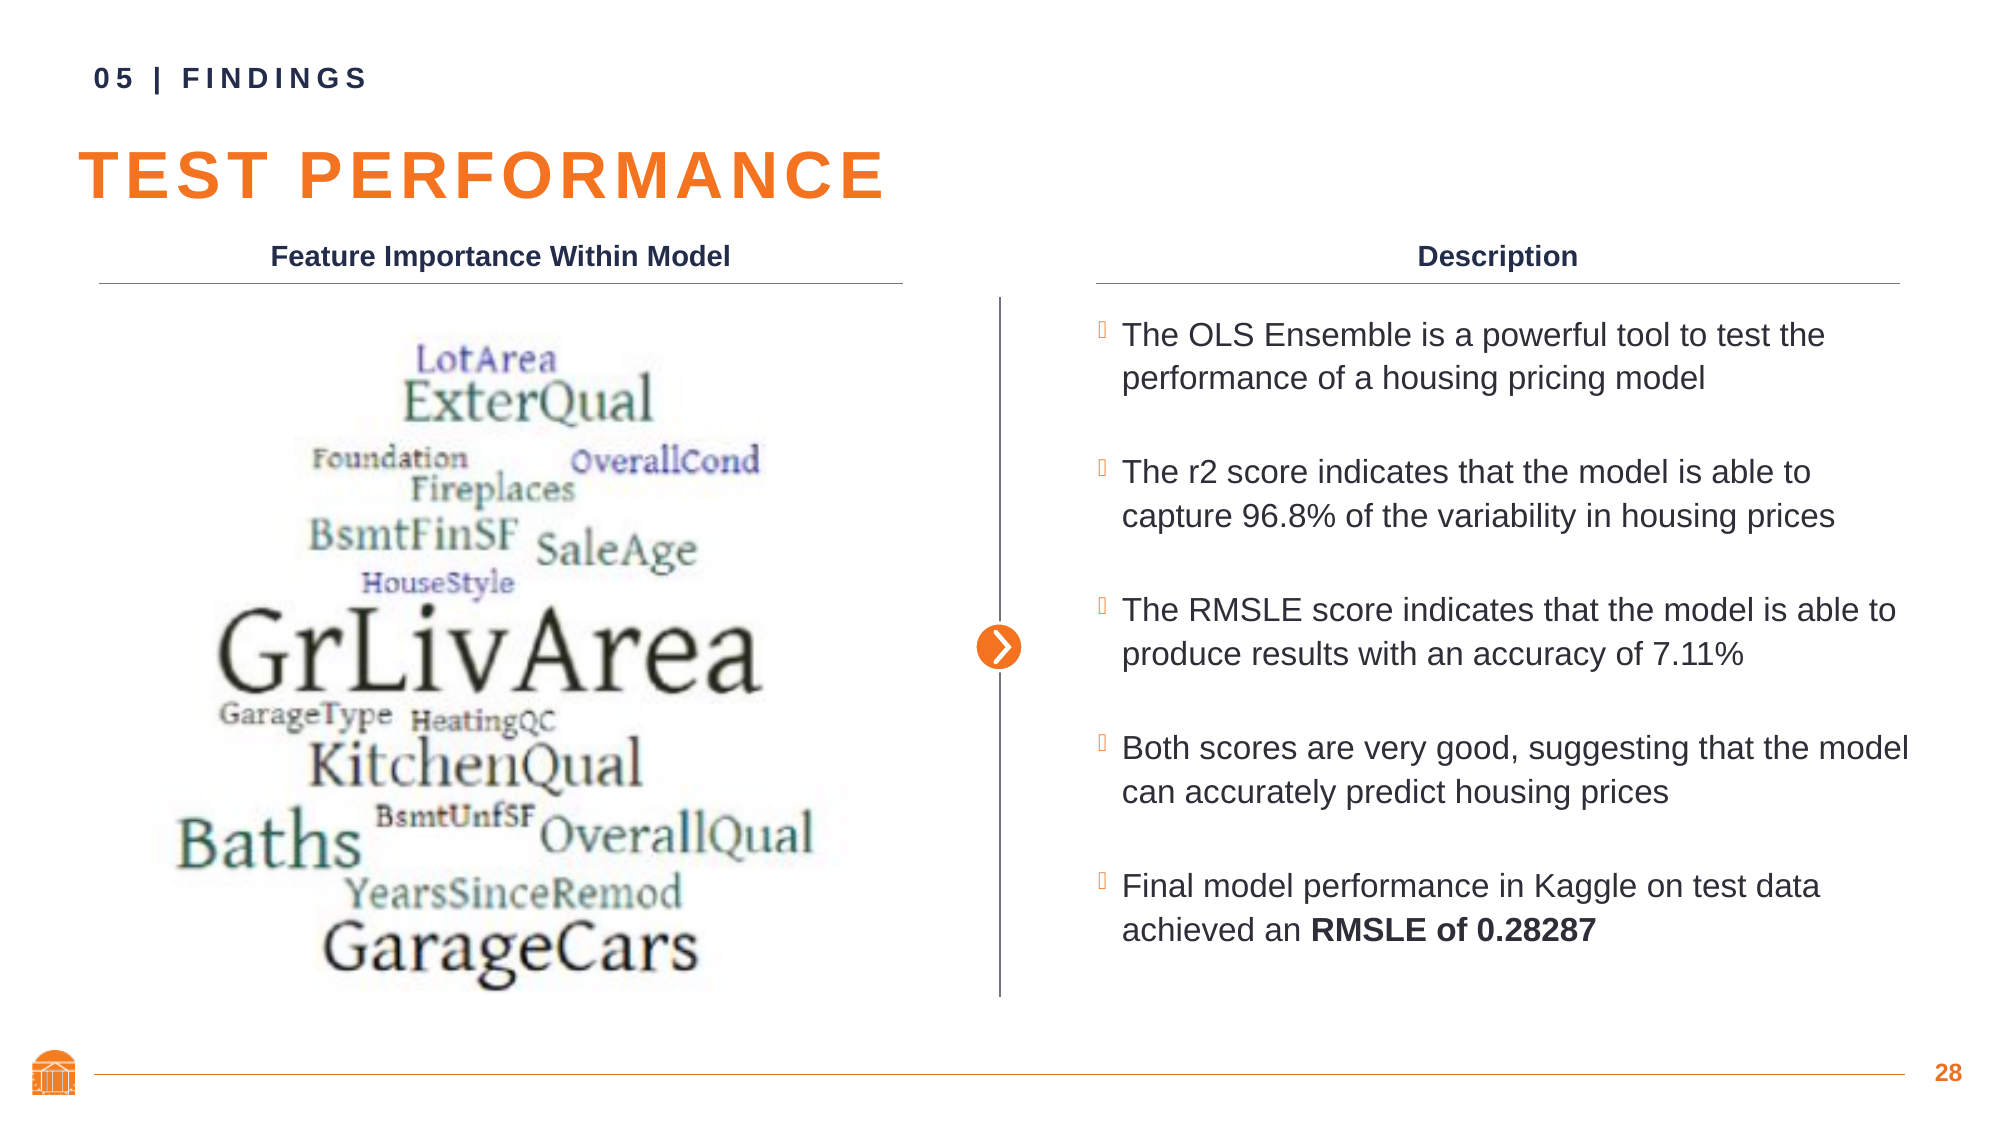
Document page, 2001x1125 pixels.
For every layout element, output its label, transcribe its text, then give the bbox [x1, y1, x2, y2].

title Test PERFORMANCE [78, 124, 1925, 309]
text_box The OLS Ensemble is a powerful tool to test the performance of a housing pricing model The r2 score indicates that the model is able to capture 96.8% of the variability in housing prices The RMSLE score indicates that the model is able to produce results with an accuracy of 7.11% Both scores are very good, suggesting that the model can accurately predict housing prices Final model performance in Kaggle on test data achieved an RMSLE of 0.28287 [1097, 308, 1915, 949]
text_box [975, 296, 1023, 997]
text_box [98, 236, 904, 284]
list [127, 289, 902, 1039]
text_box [1095, 236, 1901, 284]
text_box 05 | findings [78, 52, 1925, 105]
